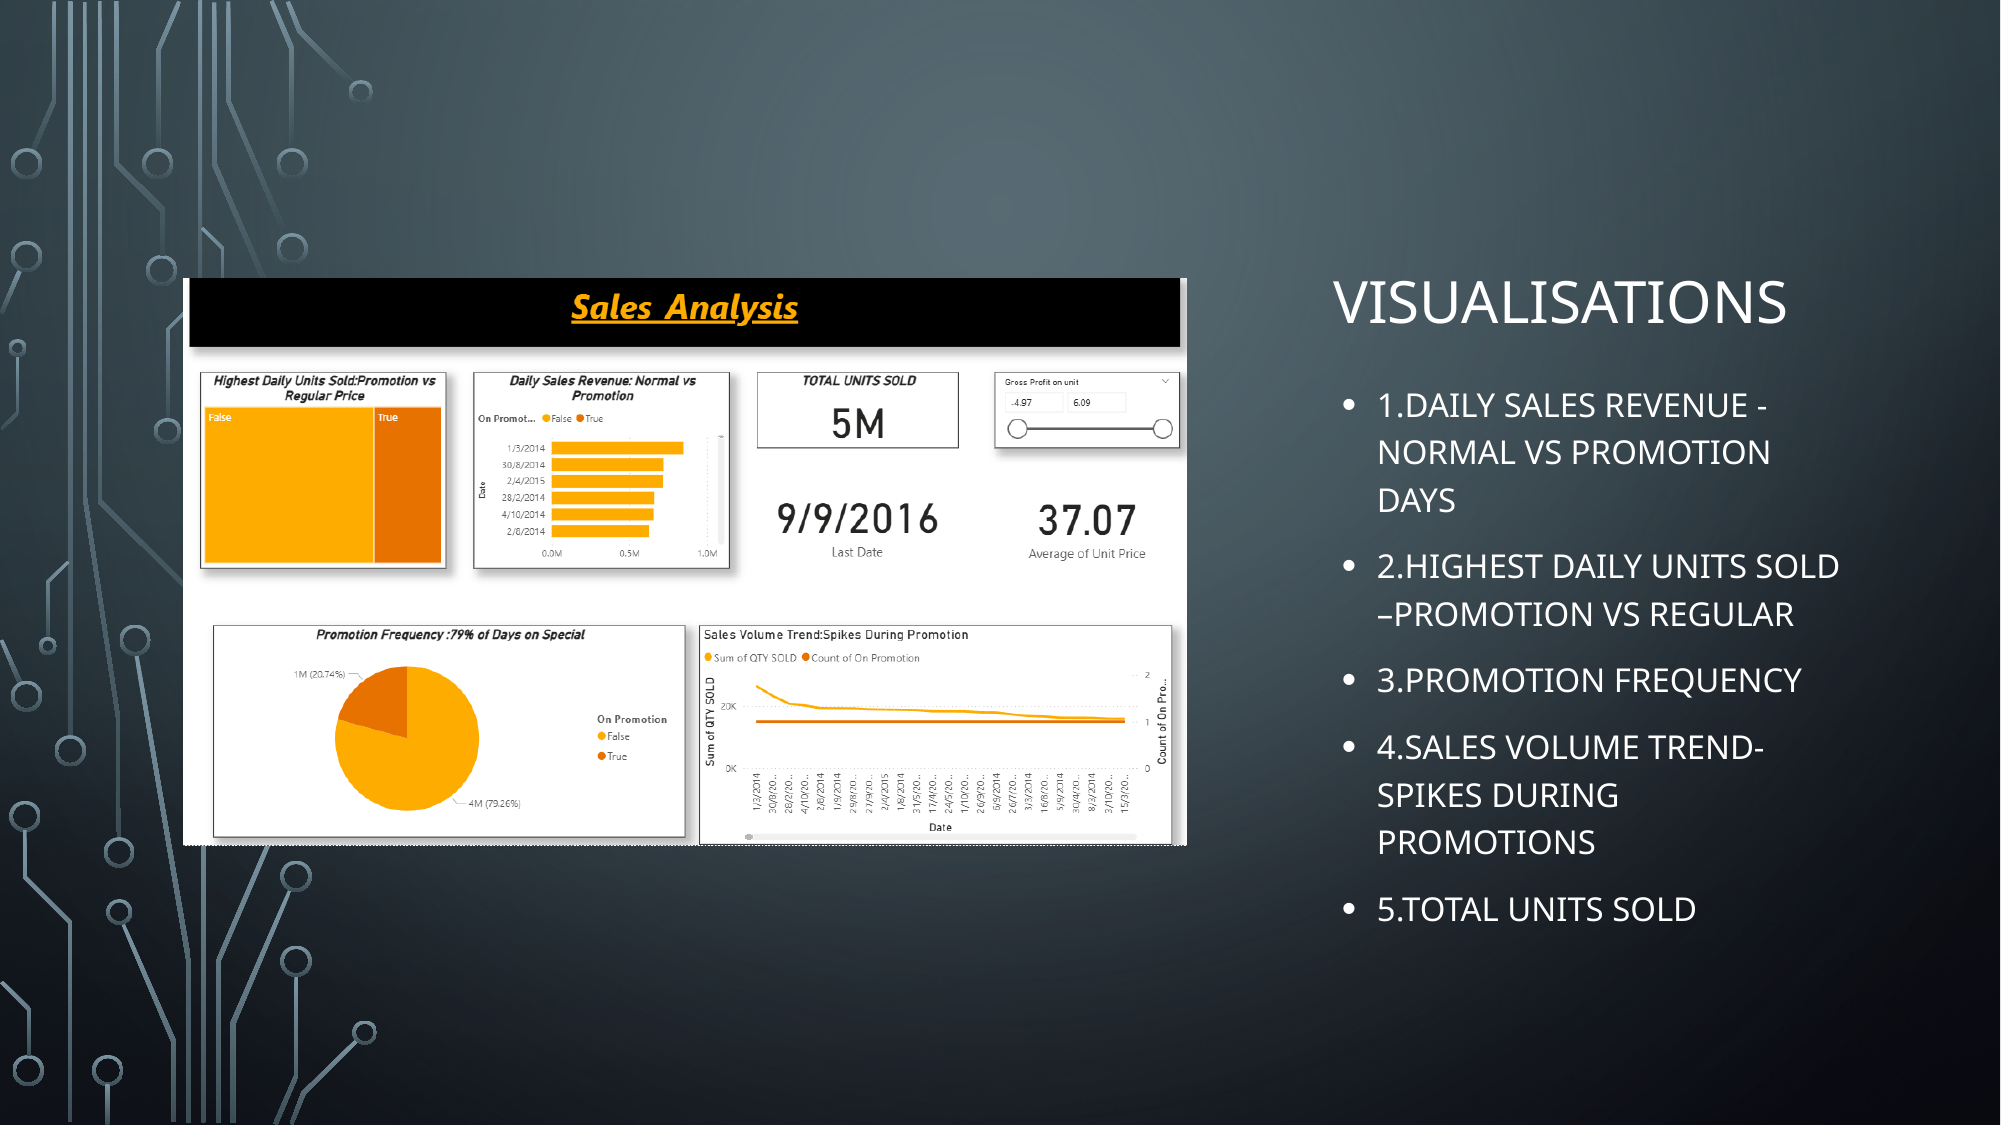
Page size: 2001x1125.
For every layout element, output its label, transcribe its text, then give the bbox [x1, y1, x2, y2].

subtitle 1.Daily sales Revenue -Normal vs Promotion Days 2.Highest Daily Units sold –promotion vs regular 3.promotion FreqUency 4.sales volume trend- spikes during promotions 5.total units sold [1318, 369, 1857, 950]
title VISUALISATIONS [1318, 101, 1857, 344]
picture [183, 278, 1187, 846]
